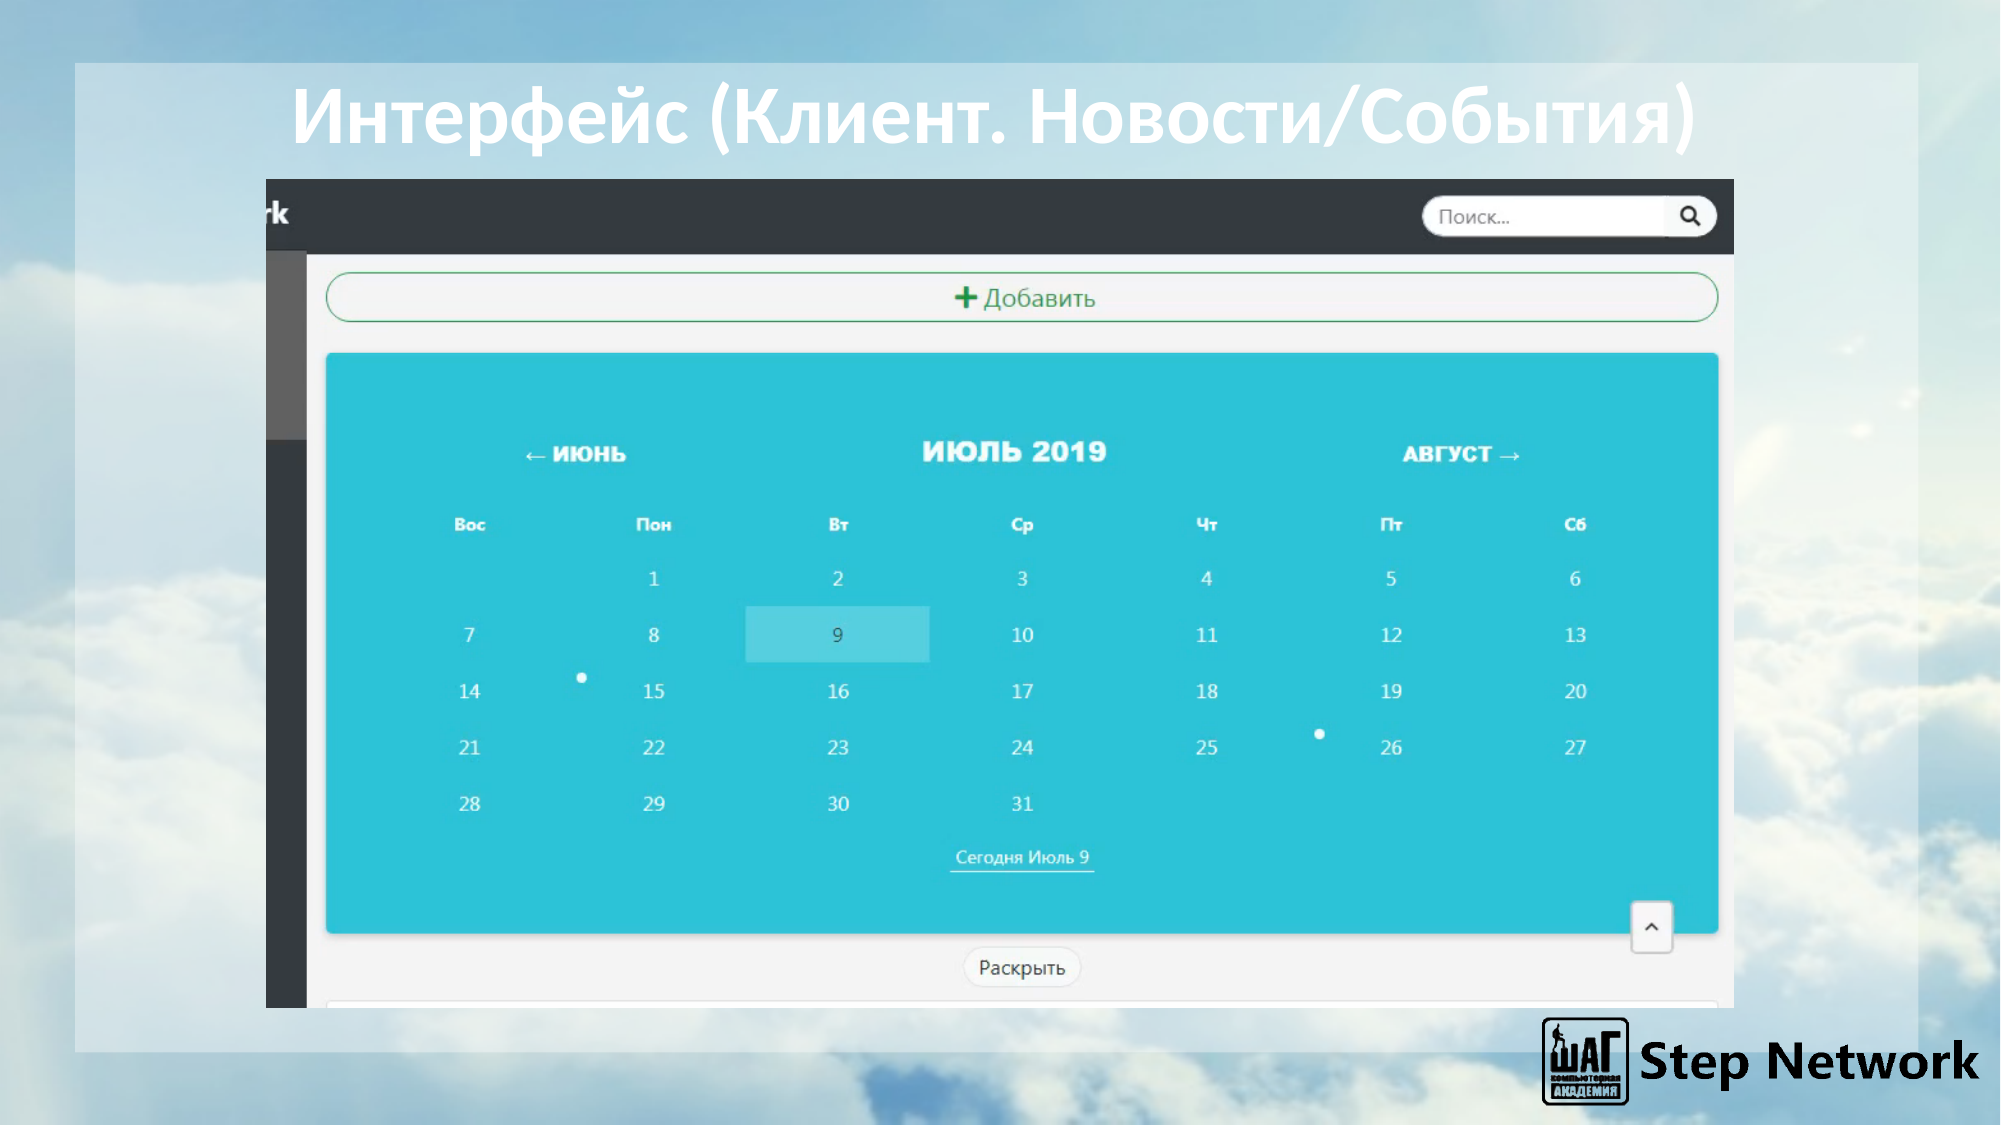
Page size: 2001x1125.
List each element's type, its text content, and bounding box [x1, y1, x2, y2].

text_box [74, 62, 1919, 1053]
picture [0, 0, 2001, 1125]
text_box Интерфейс (Клиент. Новости/События) [134, 53, 1857, 168]
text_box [265, 179, 1735, 1009]
